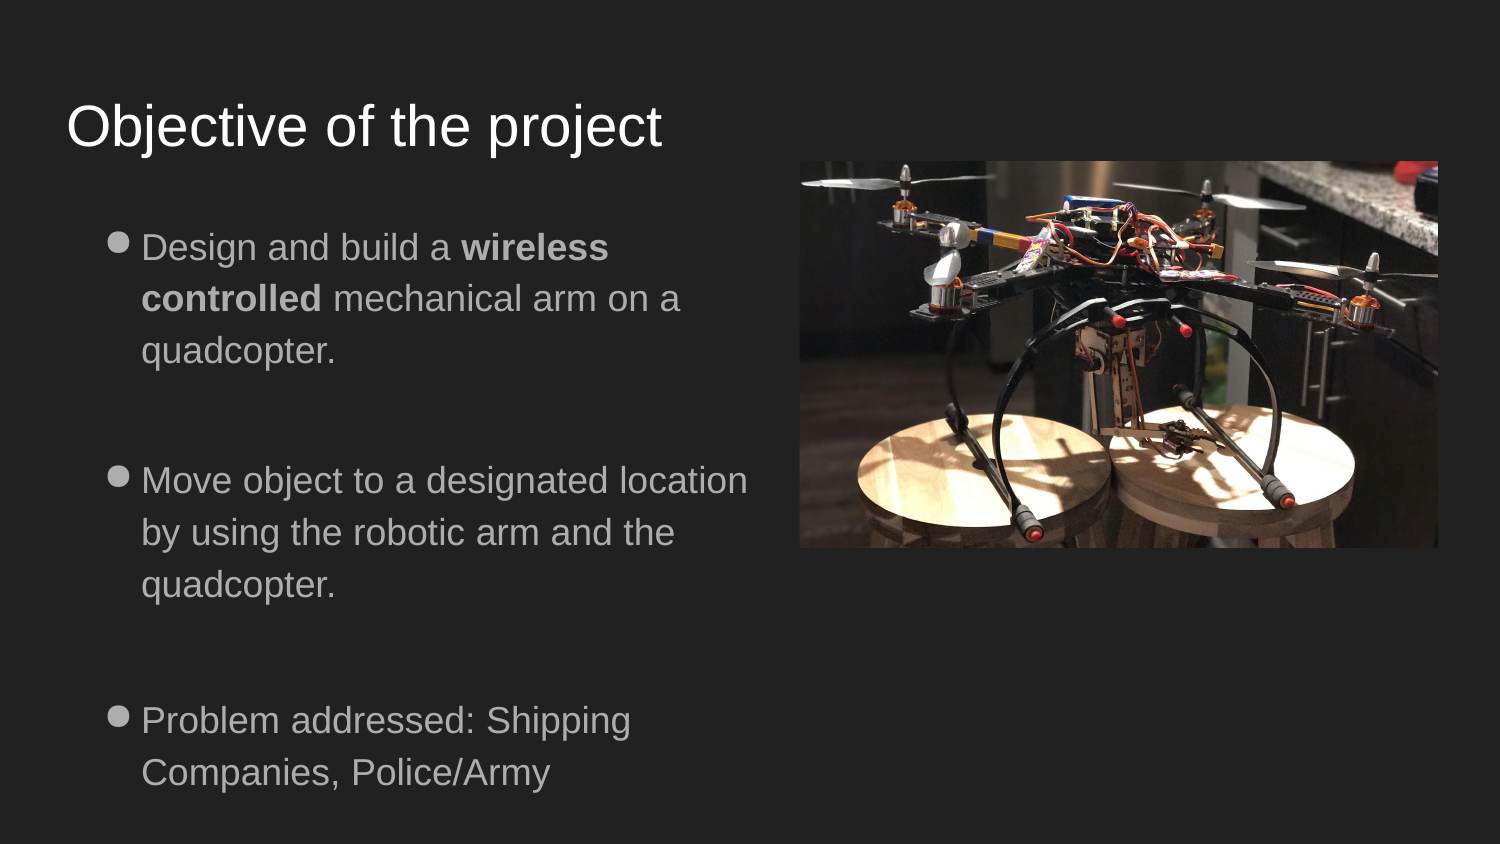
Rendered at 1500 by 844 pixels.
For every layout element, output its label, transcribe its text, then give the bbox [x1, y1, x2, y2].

title Objective of the project [51, 72, 1449, 167]
list Design and build a wireless controlled mechanical arm on a quadcopter. Move object to a designated location by using the robotic arm and the quadcopter. Problem addressed: Shipping Companies, Police/Army [51, 200, 800, 752]
picture [799, 161, 1439, 549]
